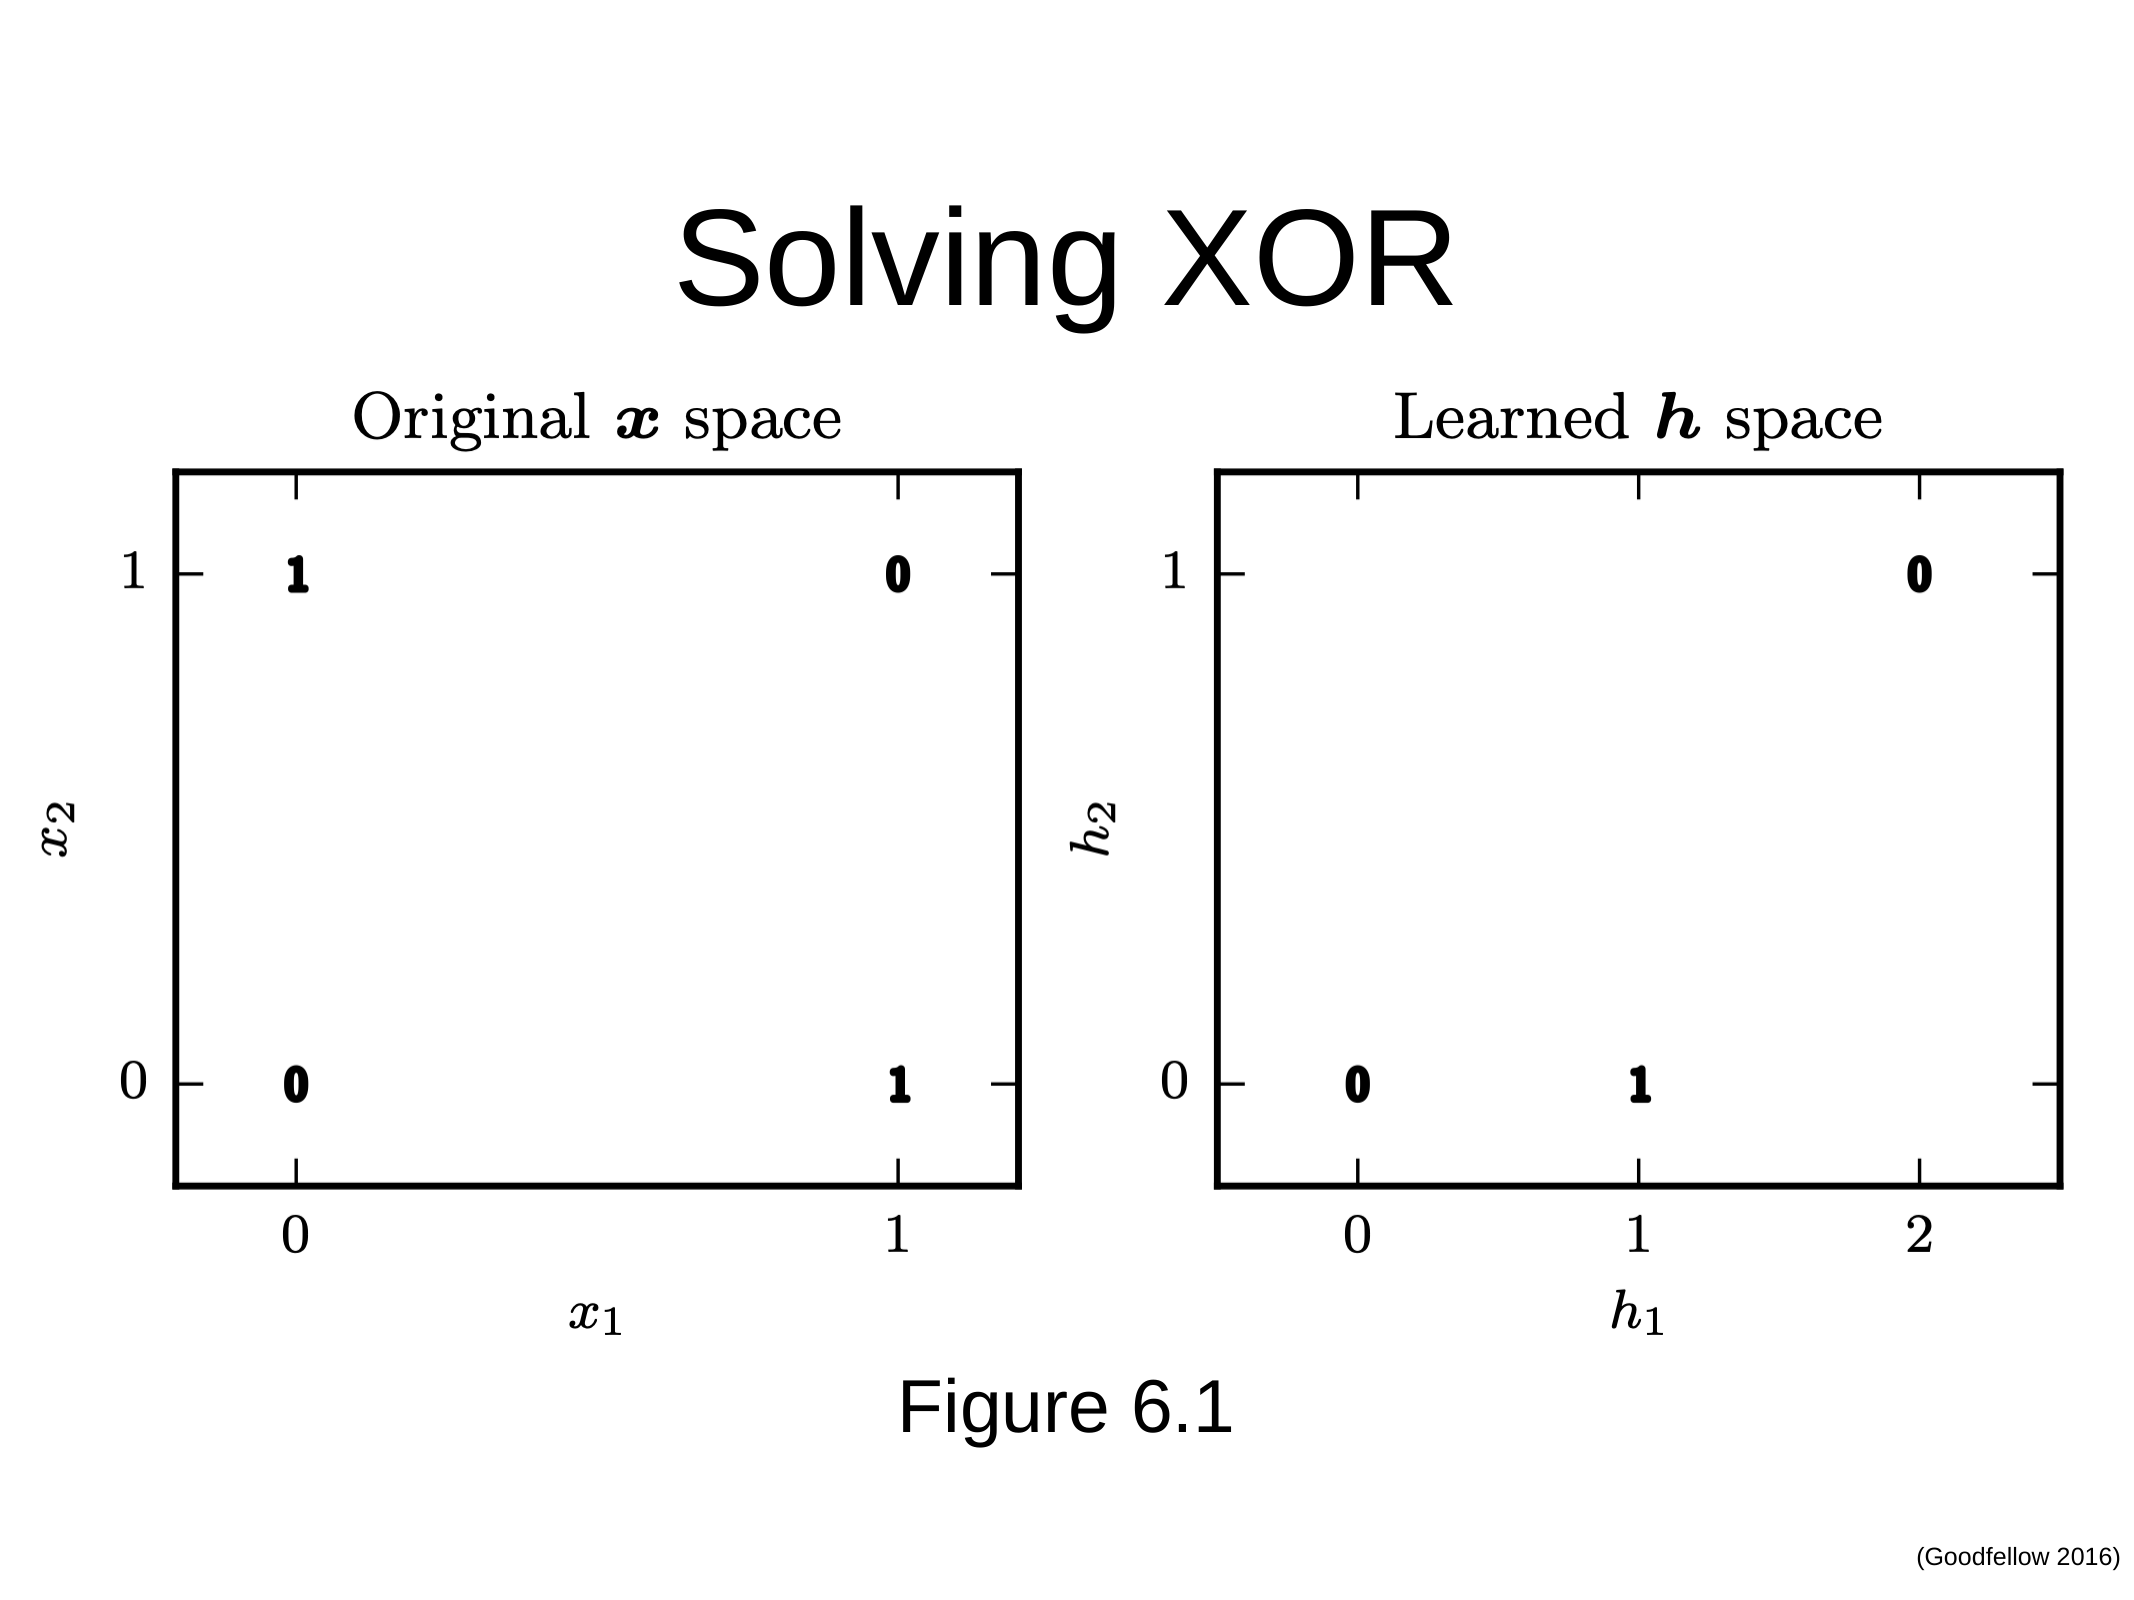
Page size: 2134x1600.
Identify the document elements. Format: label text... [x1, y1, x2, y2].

title Solving XOR [155, 72, 1978, 372]
text_box Figure 6.1 [889, 1358, 1244, 1457]
picture [34, 381, 2099, 1349]
